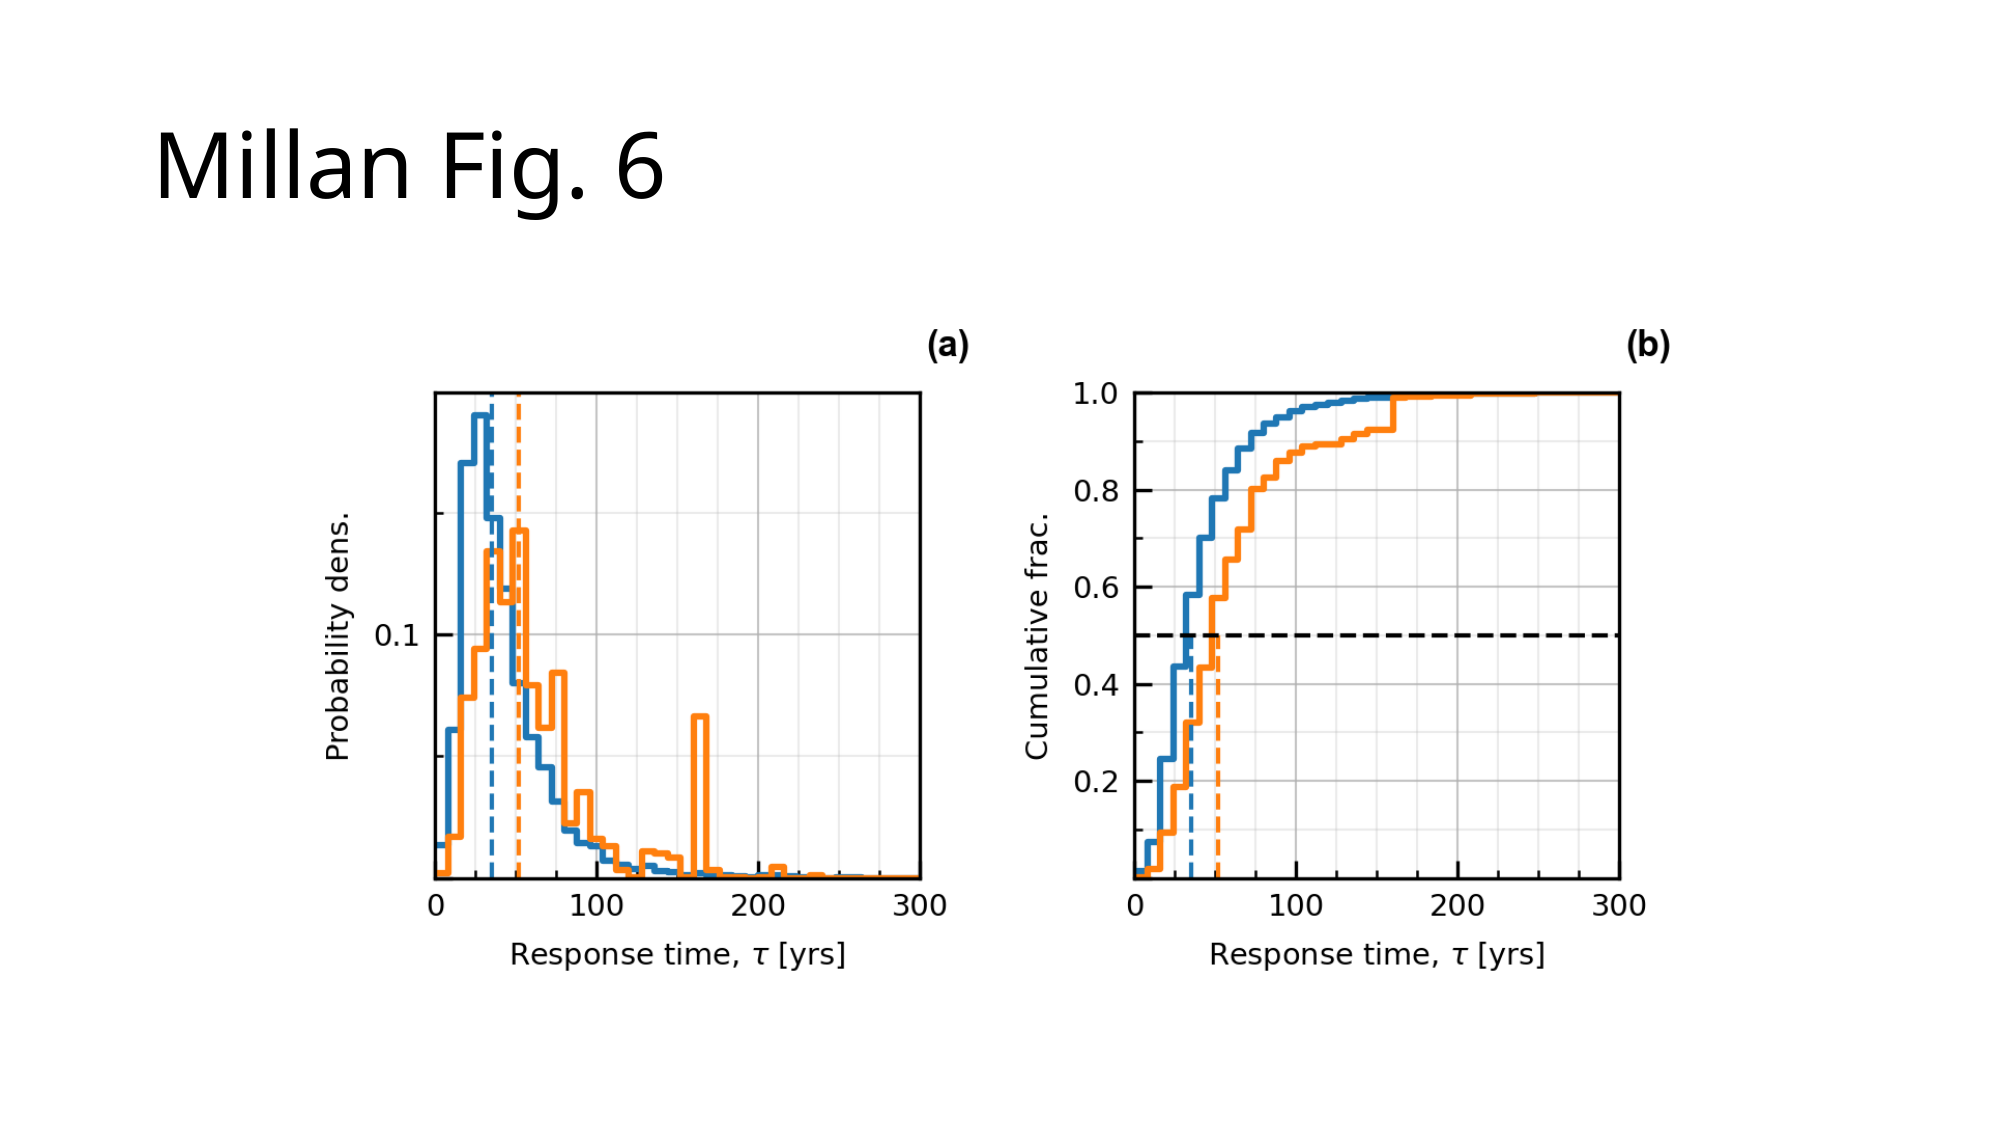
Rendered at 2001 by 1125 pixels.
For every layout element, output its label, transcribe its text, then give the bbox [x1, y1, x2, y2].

title Millan Fig. 6 [137, 59, 1863, 278]
picture [295, 297, 1702, 1004]
